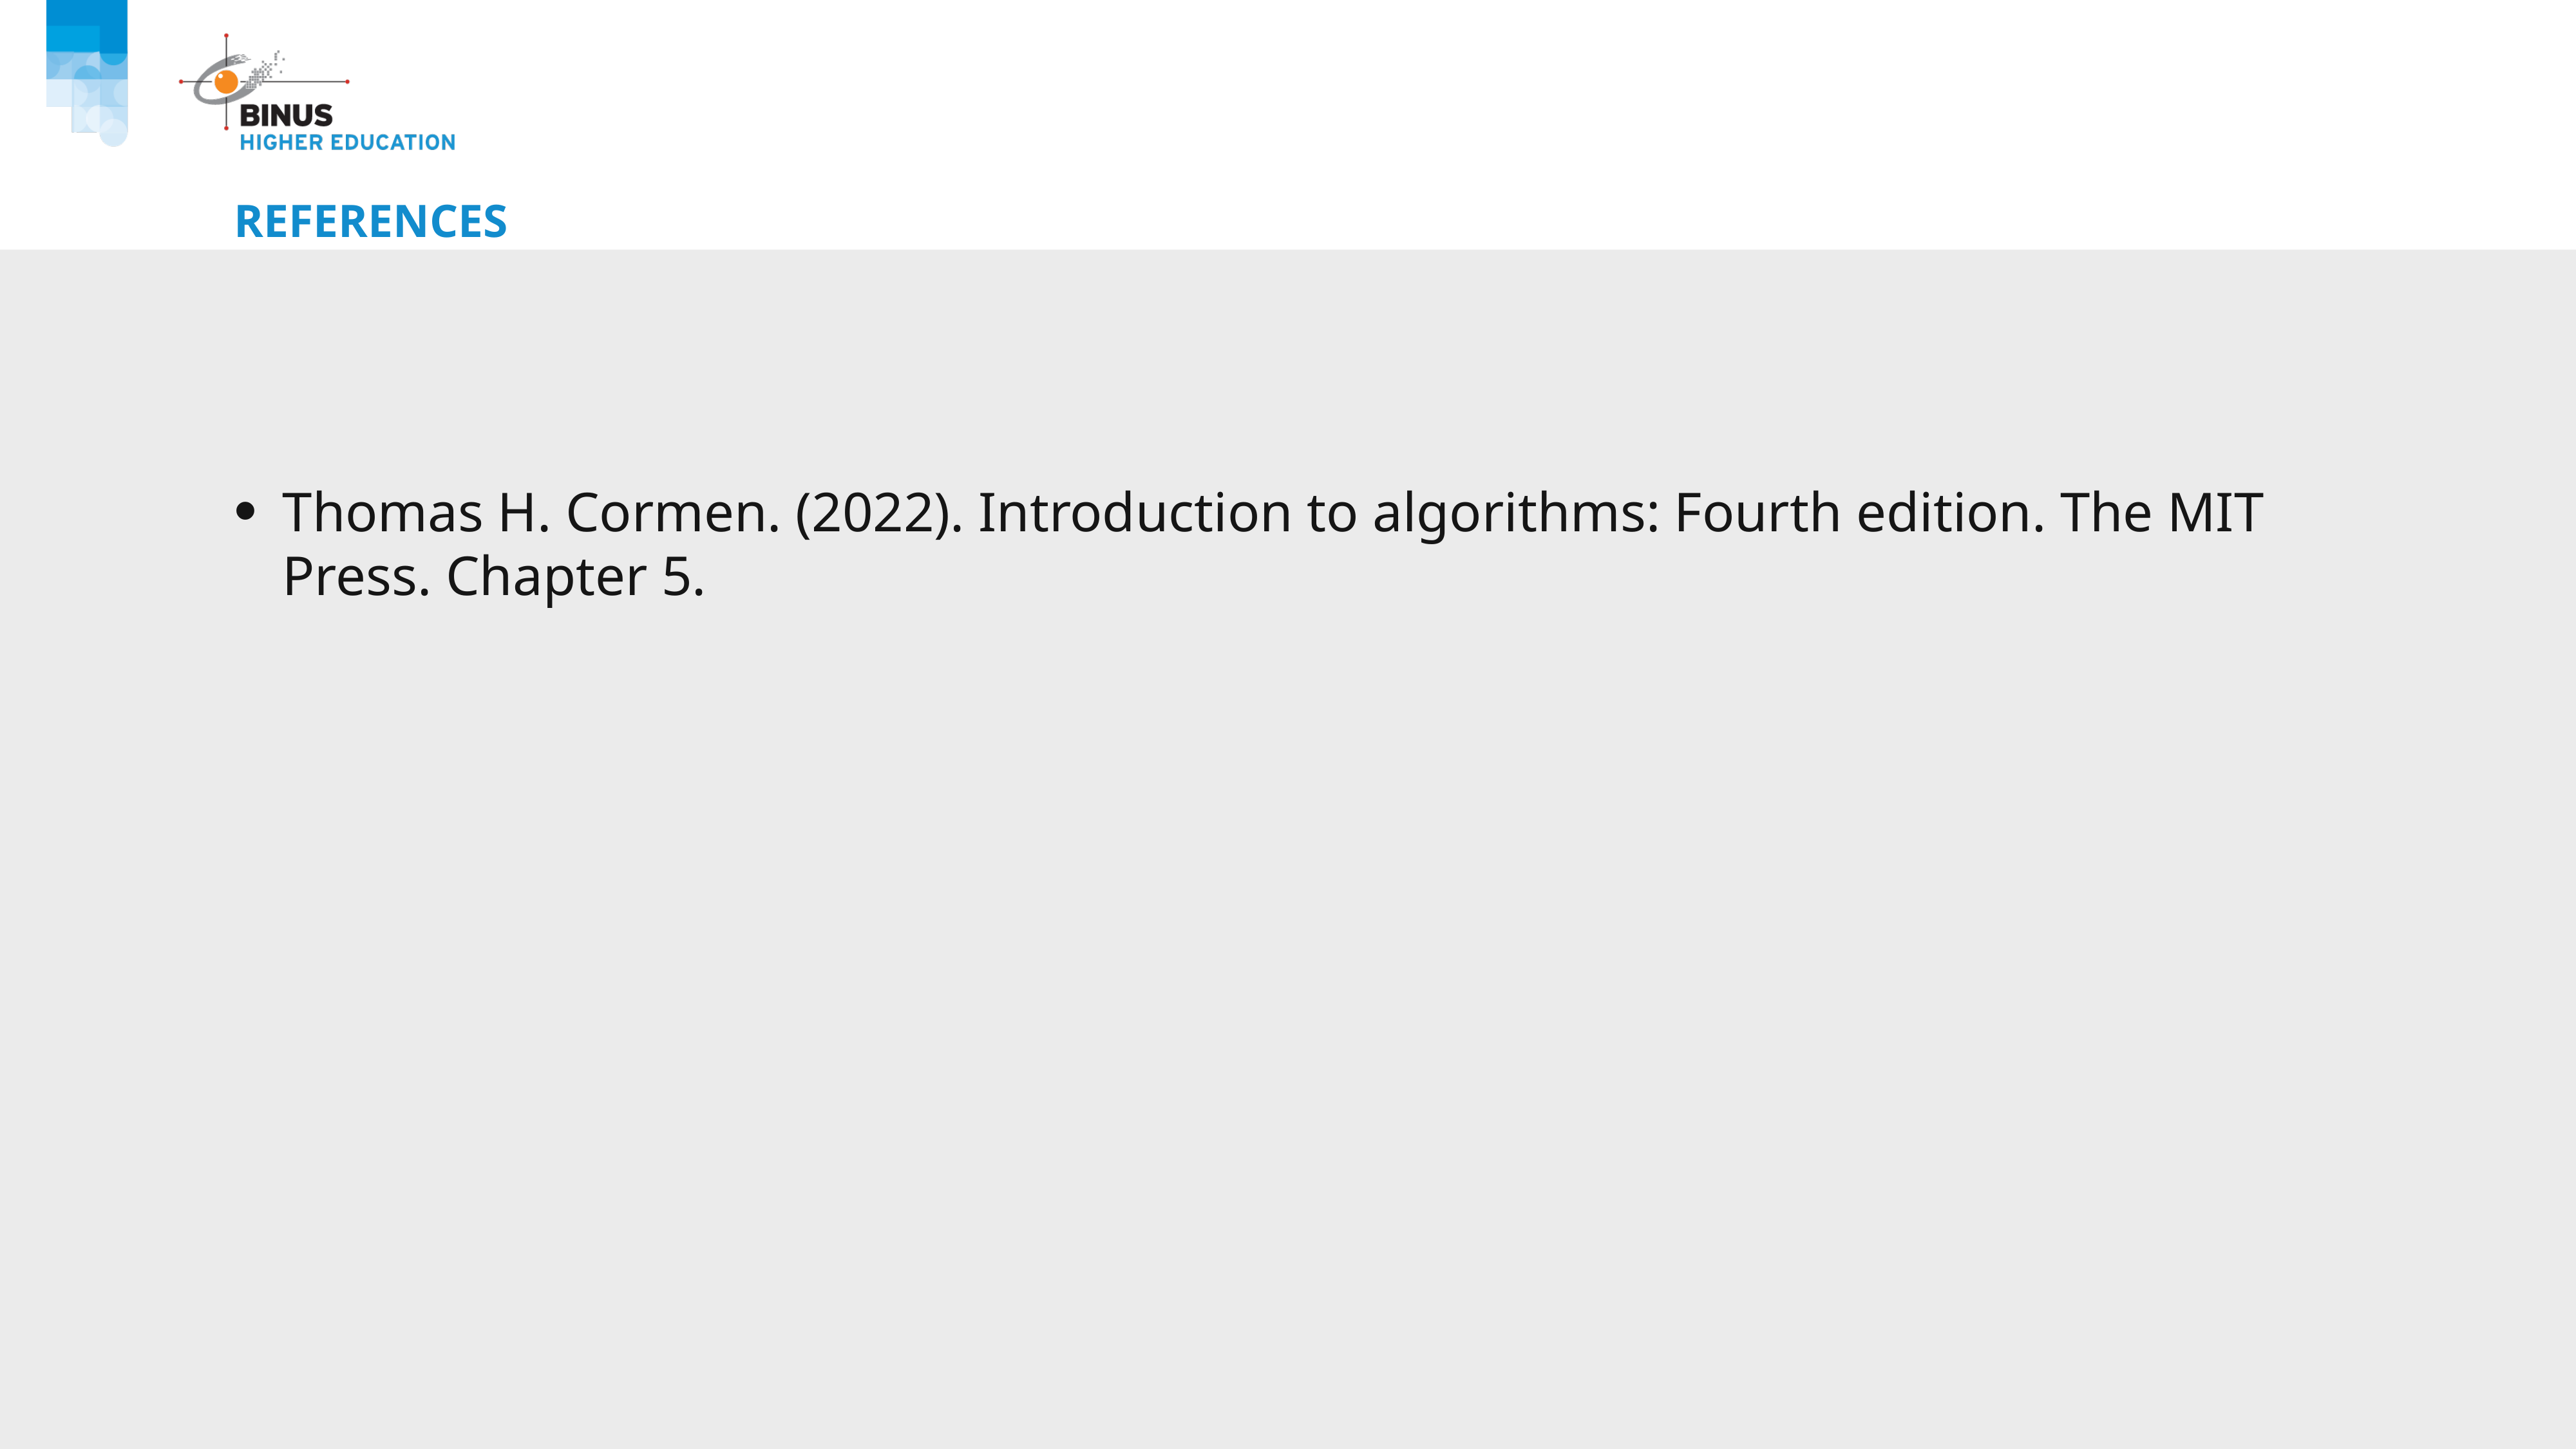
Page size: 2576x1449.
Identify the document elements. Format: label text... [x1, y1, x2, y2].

picture [46, 0, 455, 154]
title References [228, 197, 1784, 252]
list Thomas H. Cormen. (2022). Introduction to algorithms: Fourth edition. The MIT Press. Chapter 5. [228, 471, 2349, 1252]
